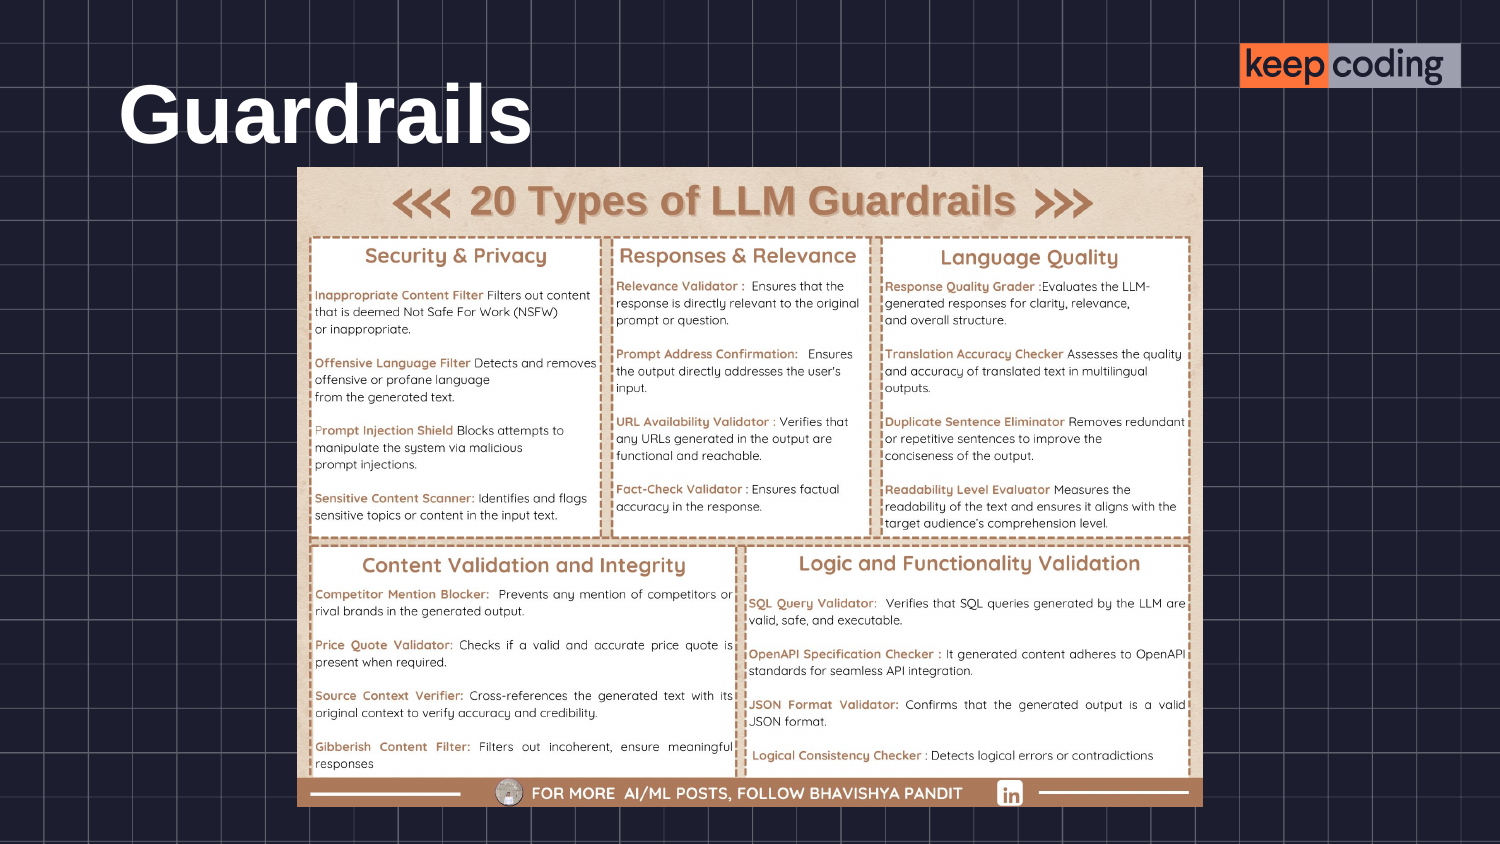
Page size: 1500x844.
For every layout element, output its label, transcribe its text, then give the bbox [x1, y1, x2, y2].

picture [1240, 43, 1461, 88]
picture [297, 167, 1203, 807]
title Guardrails [103, 45, 1225, 209]
